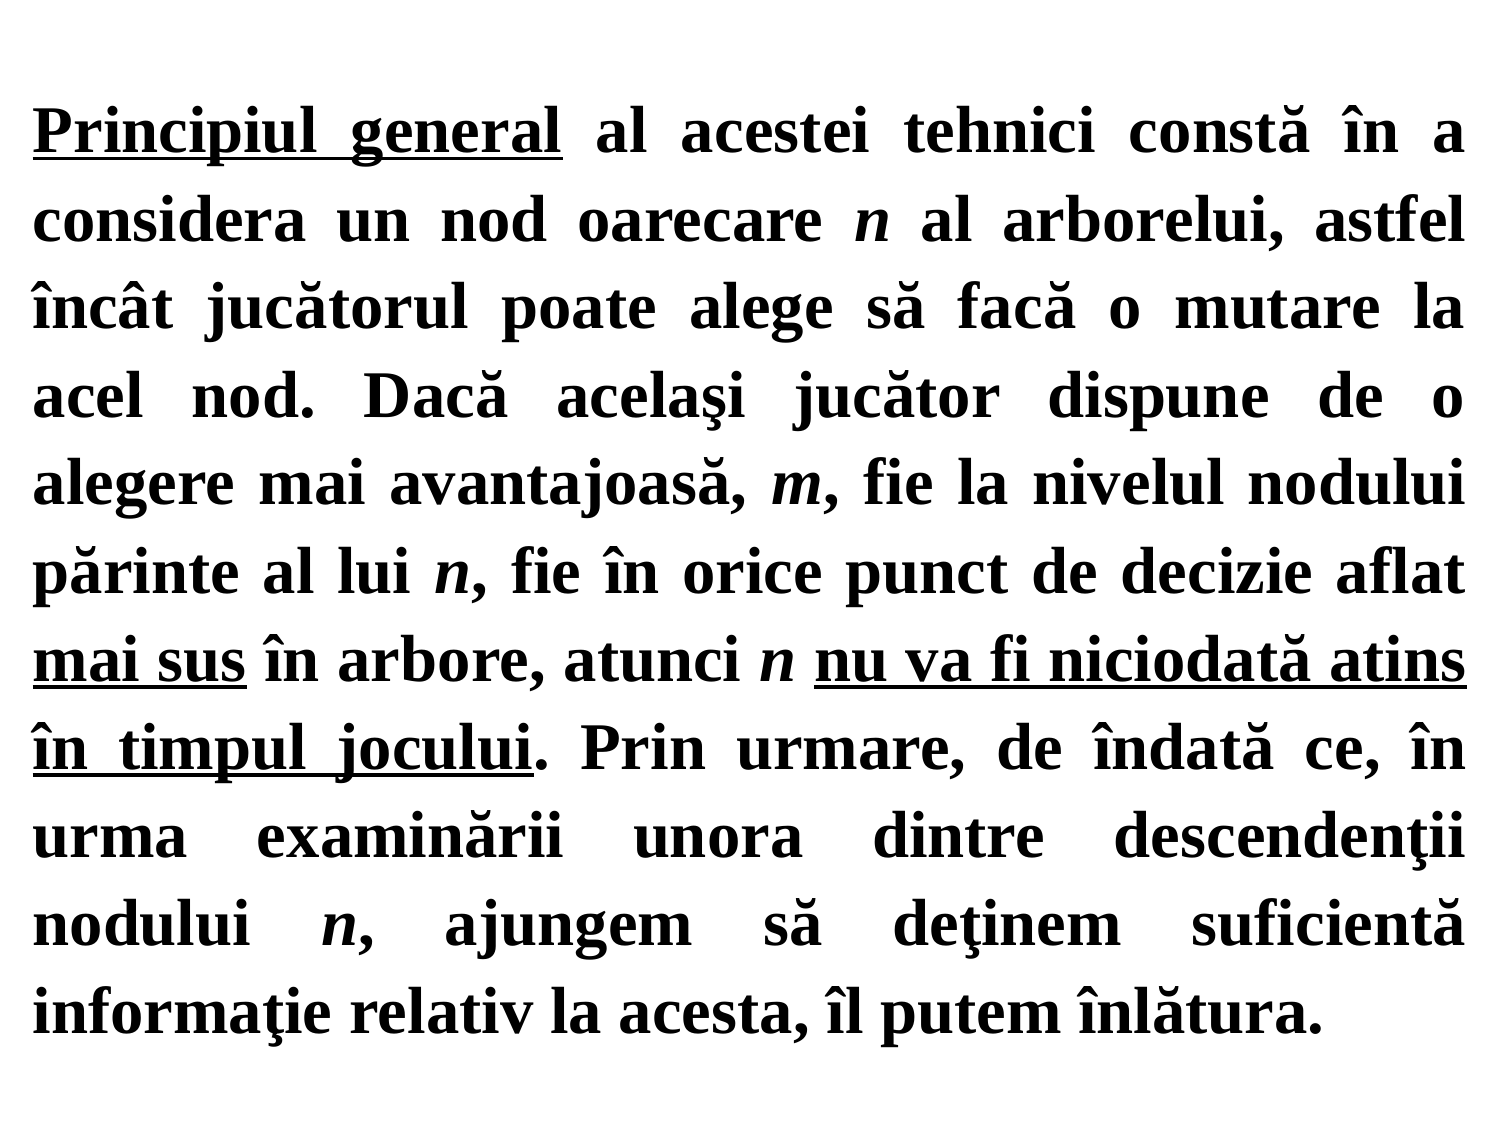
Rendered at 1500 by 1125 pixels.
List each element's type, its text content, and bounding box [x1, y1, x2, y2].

subtitle Principiul general al acestei tehnici constă în a considera un nod oarecare n al arborelui, astfel încât jucătorul poate alege să facă o mutare la acel nod. Dacă acelaşi jucător dispune de o alegere mai avantajoasă, m, fie la nivelul nodului părinte al lui n, fie în orice punct de decizie aflat mai sus în arbore, atunci n nu va fi niciodată atins în timpul jocului. Prin urmare, de îndată ce, în urma examinării unora dintre descendenţii nodului n, ajungem să deţinem suficientă informaţie relativ la acesta, îl putem înlătura. [17, 19, 1483, 1106]
